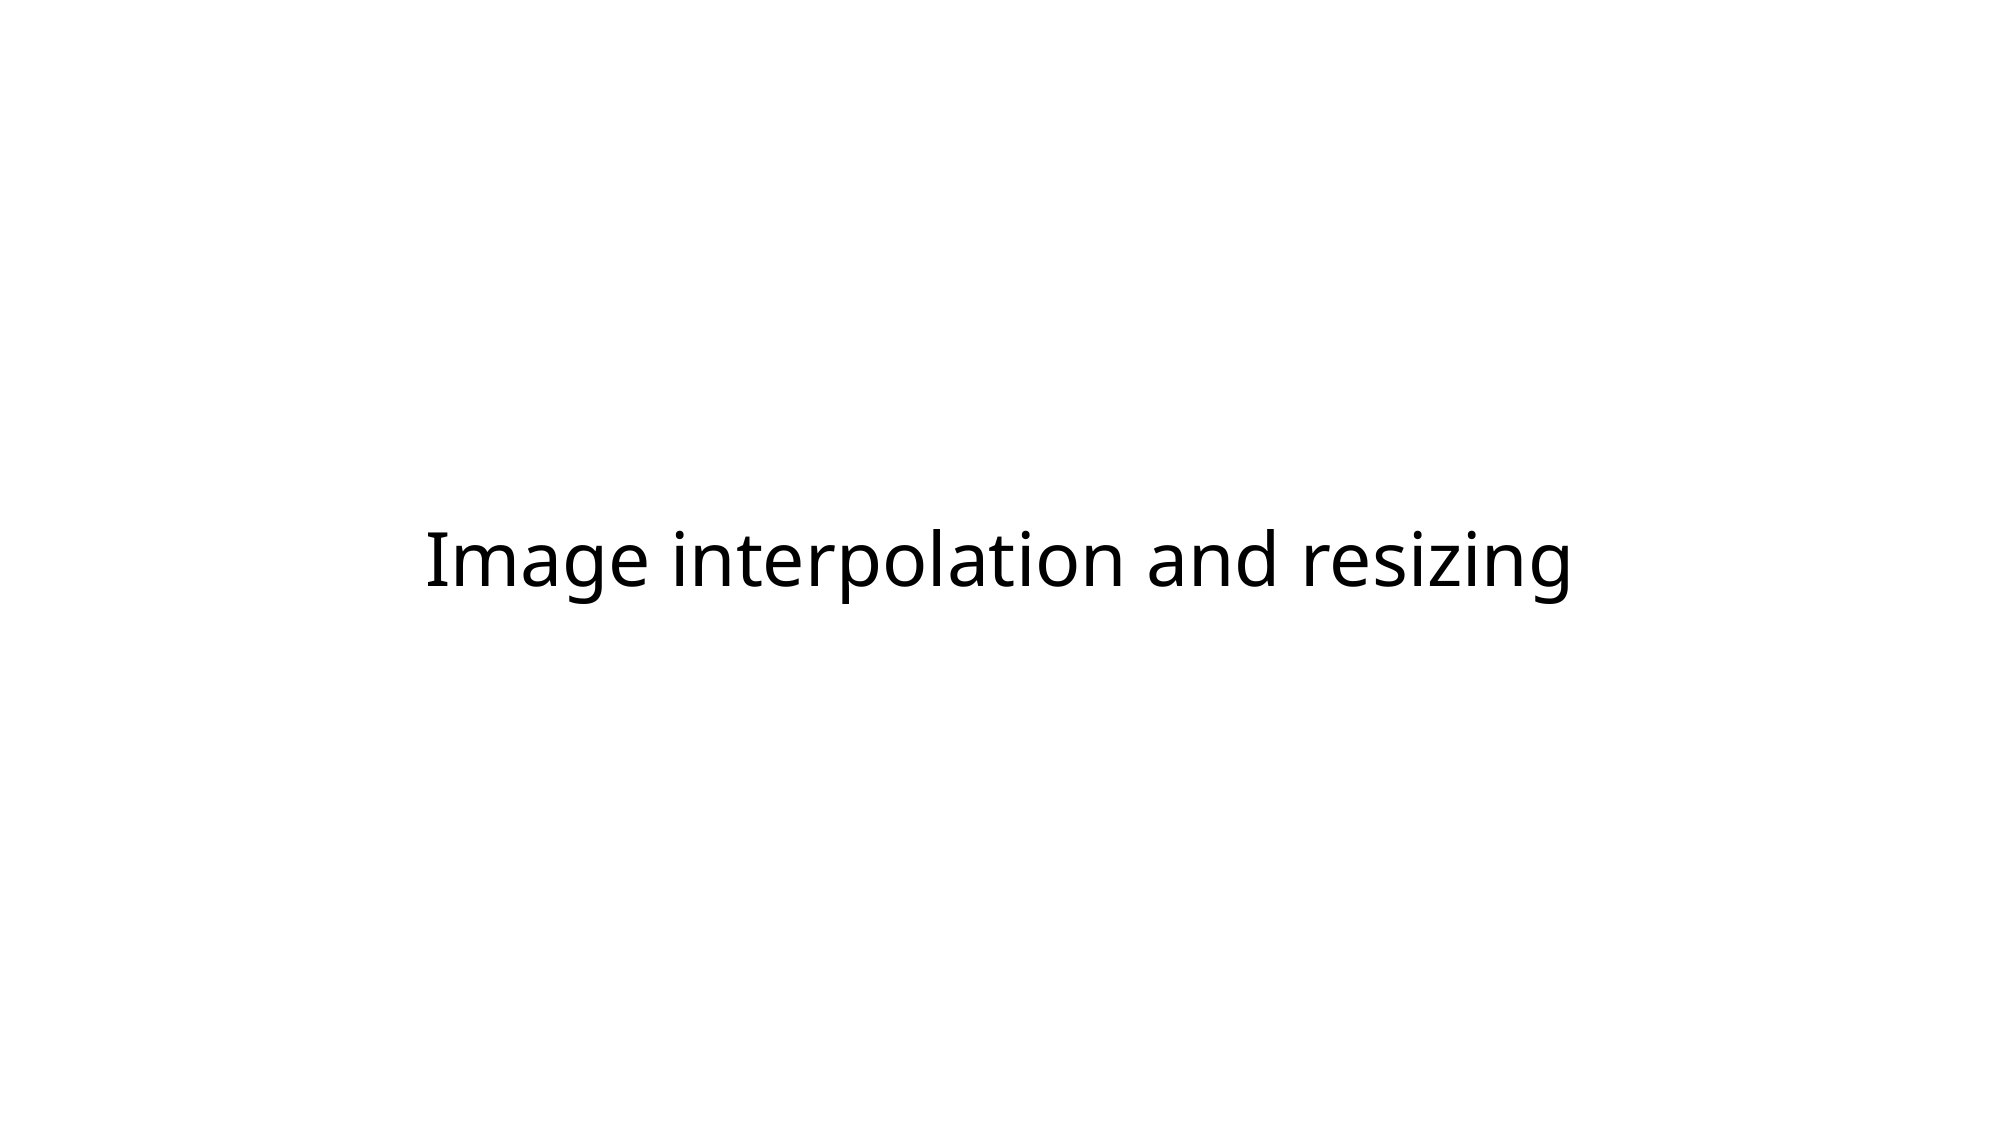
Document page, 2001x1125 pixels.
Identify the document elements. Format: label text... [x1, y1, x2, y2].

title Image interpolation and resizing [301, 493, 1699, 632]
